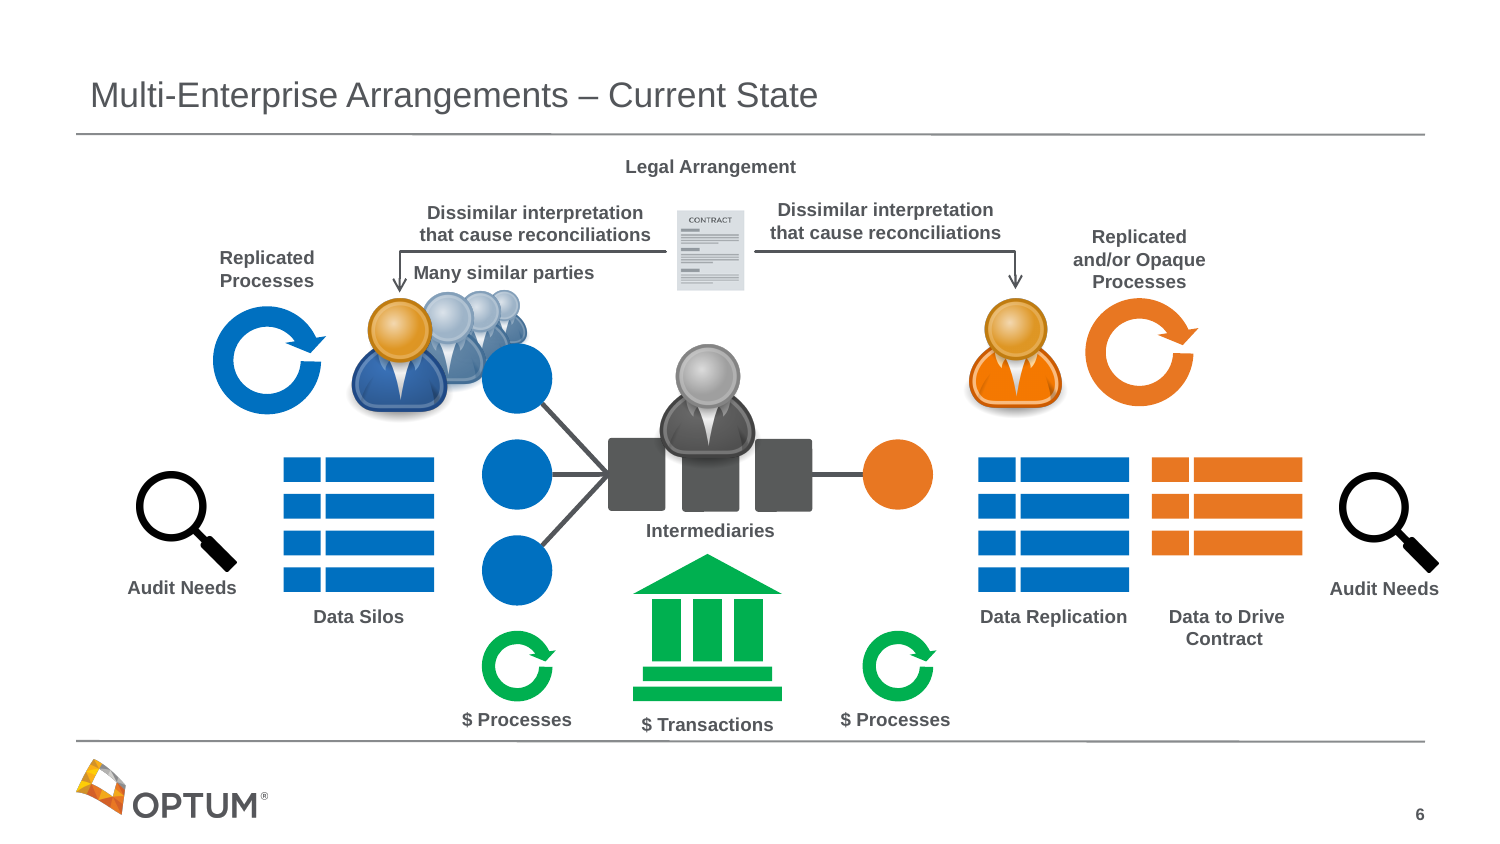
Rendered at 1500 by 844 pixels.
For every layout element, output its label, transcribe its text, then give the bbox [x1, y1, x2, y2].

text_box [860, 629, 938, 704]
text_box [1151, 456, 1303, 556]
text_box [755, 250, 1016, 290]
picture [947, 288, 1084, 426]
text_box [548, 358, 554, 397]
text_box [282, 456, 435, 593]
text_box Replicated and/or Opaque Processes [1064, 225, 1215, 279]
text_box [541, 402, 609, 471]
text_box [480, 629, 558, 704]
text_box [618, 436, 667, 513]
text_box [480, 533, 554, 608]
title Multi-Enterprise Arrangements – Current State [75, 69, 1425, 123]
text_box Data to Drive Contract [1151, 604, 1303, 653]
text_box Dissimilar interpretation that cause reconciliations [405, 200, 666, 248]
text_box Replicated Processes [191, 246, 343, 300]
text_box Data Silos [283, 606, 435, 639]
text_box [399, 250, 667, 293]
text_box [680, 492, 741, 514]
picture [70, 756, 274, 821]
text_box $ Transactions [608, 712, 807, 746]
text_box $ Processes [441, 707, 593, 742]
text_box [977, 456, 1130, 593]
picture [331, 291, 468, 429]
text_box Data Replication [978, 606, 1130, 639]
text_box [861, 437, 935, 512]
text_box [480, 437, 531, 512]
picture [677, 208, 746, 293]
text_box Intermediaries [616, 519, 811, 553]
text_box [211, 304, 321, 416]
text_box [1094, 296, 1200, 408]
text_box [479, 309, 537, 398]
text_box $ Processes [820, 707, 971, 742]
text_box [541, 473, 609, 547]
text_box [1284, 472, 1485, 611]
text_box Dissimilar interpretation that cause reconciliations [755, 198, 1016, 248]
text_box [753, 437, 814, 514]
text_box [82, 471, 282, 610]
text_box Legal Arrangement [580, 154, 841, 181]
picture [639, 338, 776, 475]
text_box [632, 553, 783, 702]
